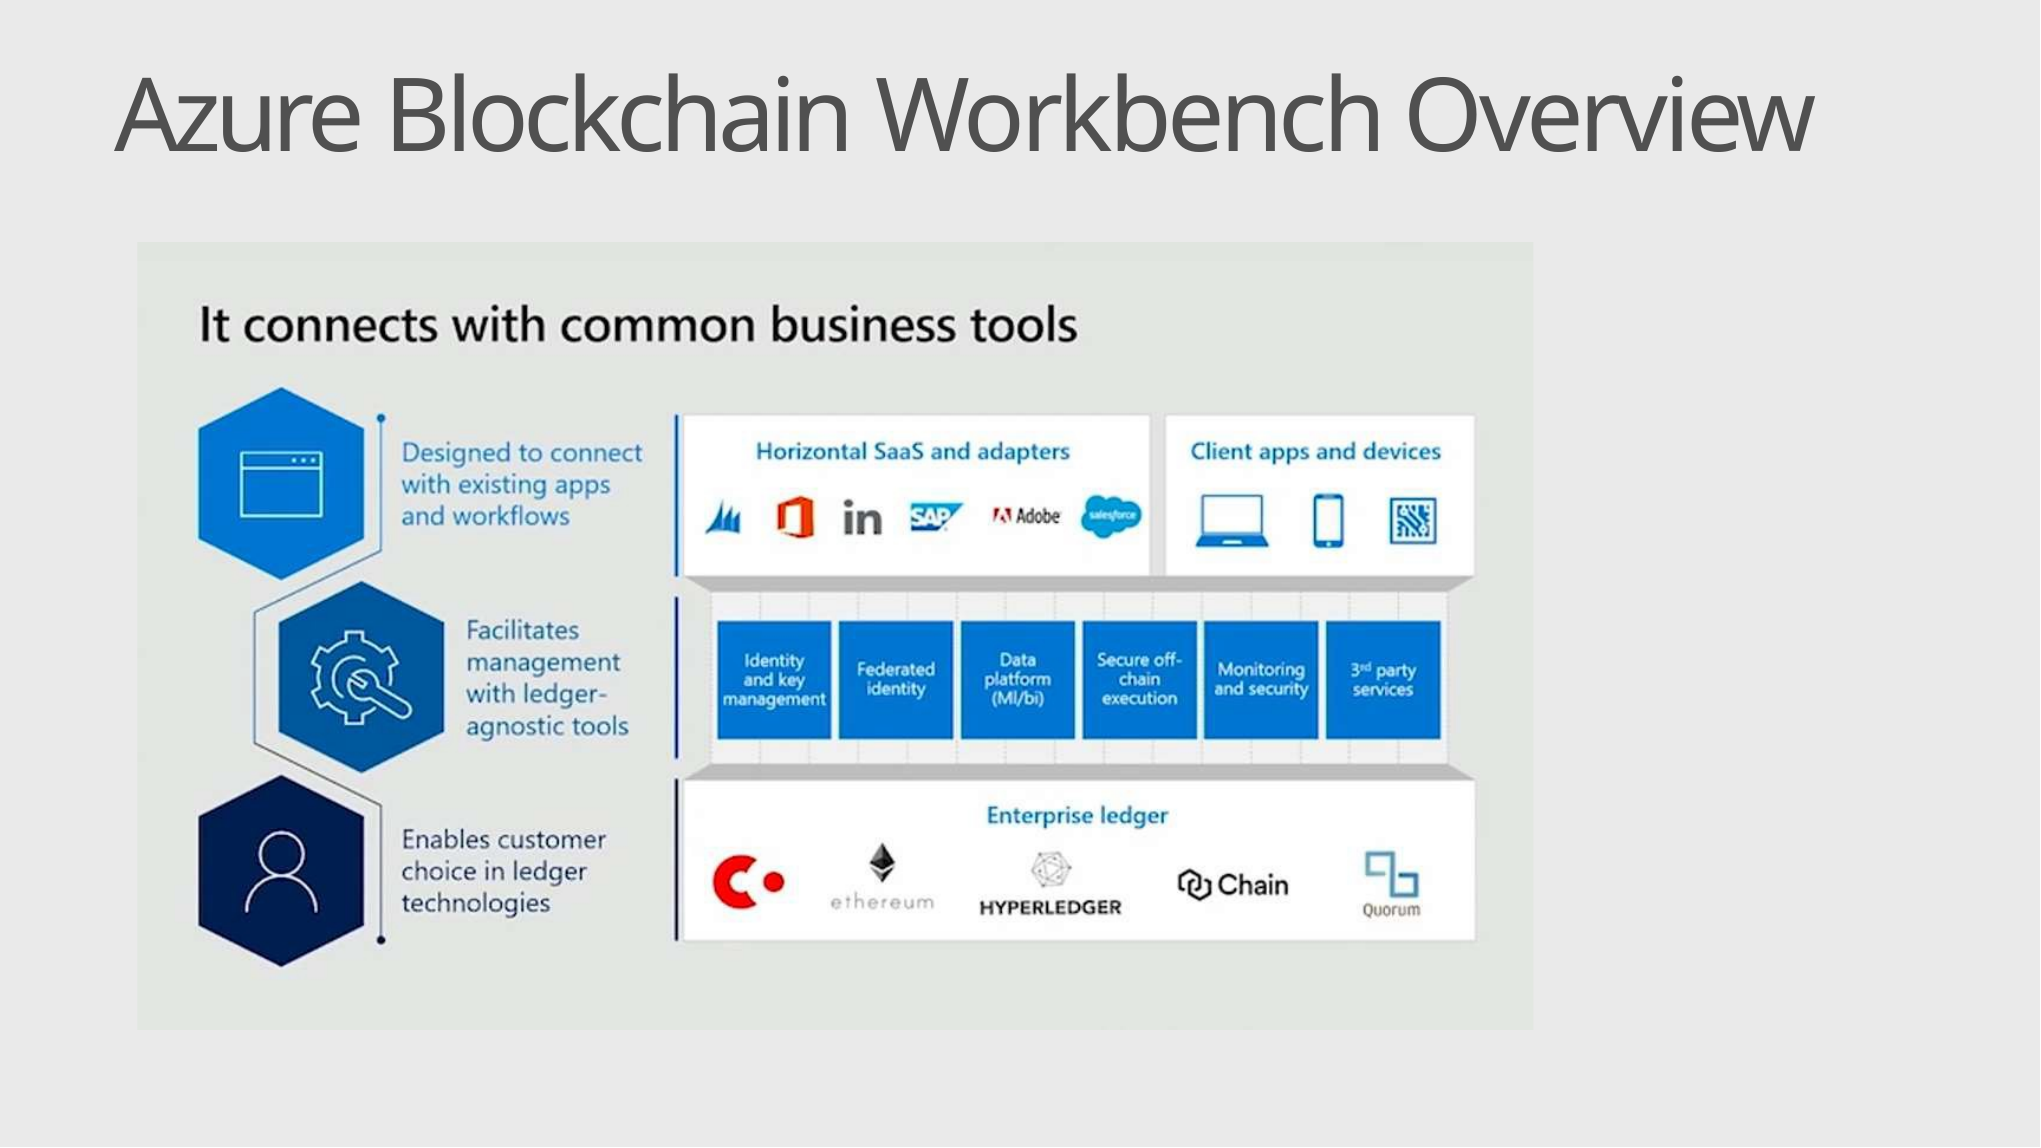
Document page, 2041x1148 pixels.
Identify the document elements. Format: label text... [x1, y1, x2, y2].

title Azure Blockchain Workbench Overview [90, 47, 2041, 204]
text_box [137, 242, 1534, 1030]
